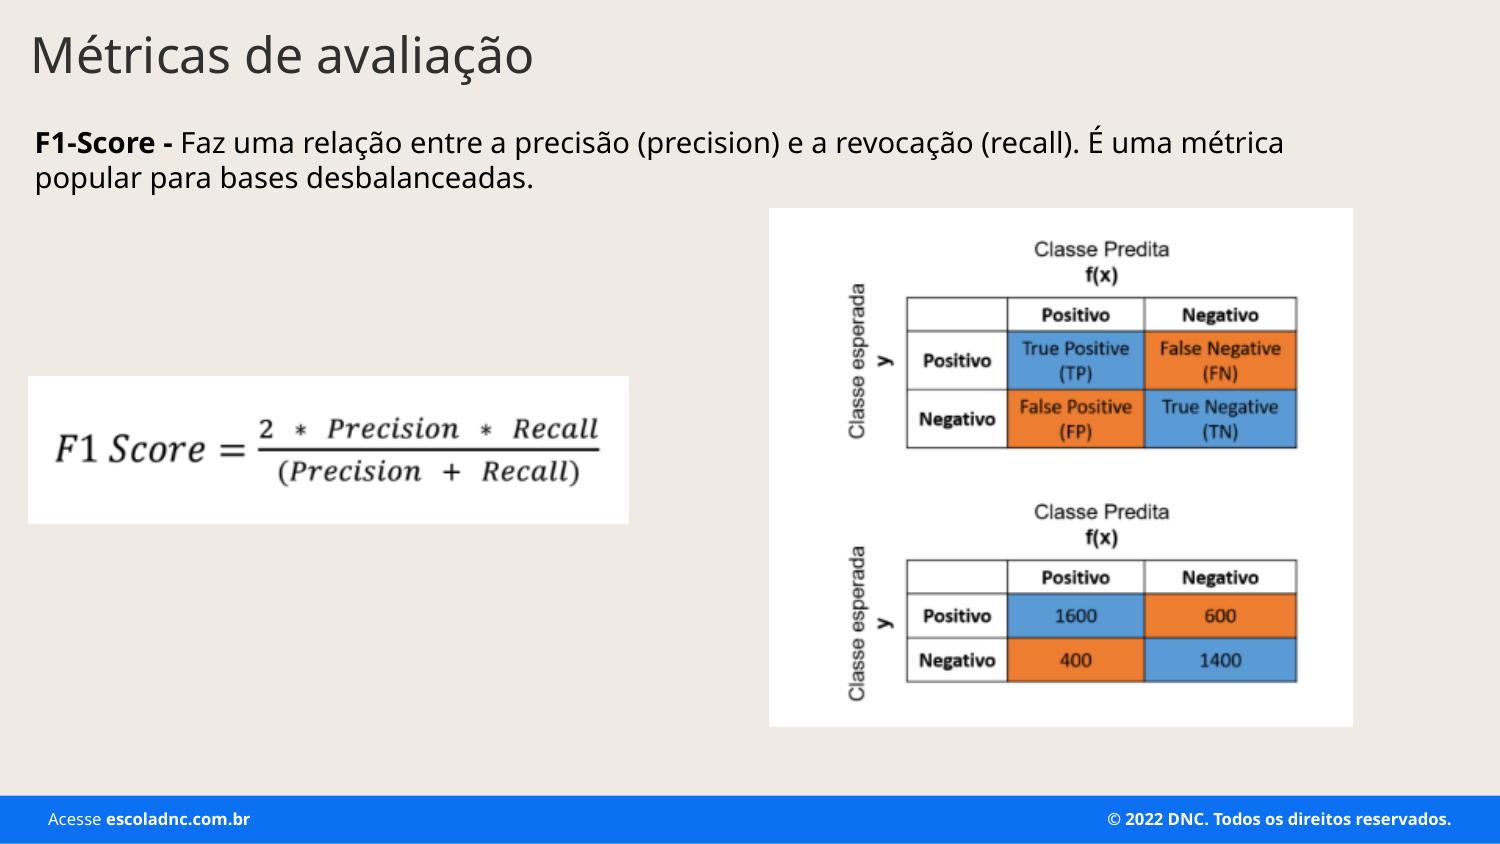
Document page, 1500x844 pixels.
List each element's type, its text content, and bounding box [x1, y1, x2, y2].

picture [769, 207, 1353, 727]
text_box F1-Score - Faz uma relação entre a precisão (precision) e a revocação (recall). É uma métrica popular para bases desbalanceadas. [19, 116, 1448, 202]
title Métricas de avaliação [19, 17, 678, 99]
picture [28, 376, 629, 525]
